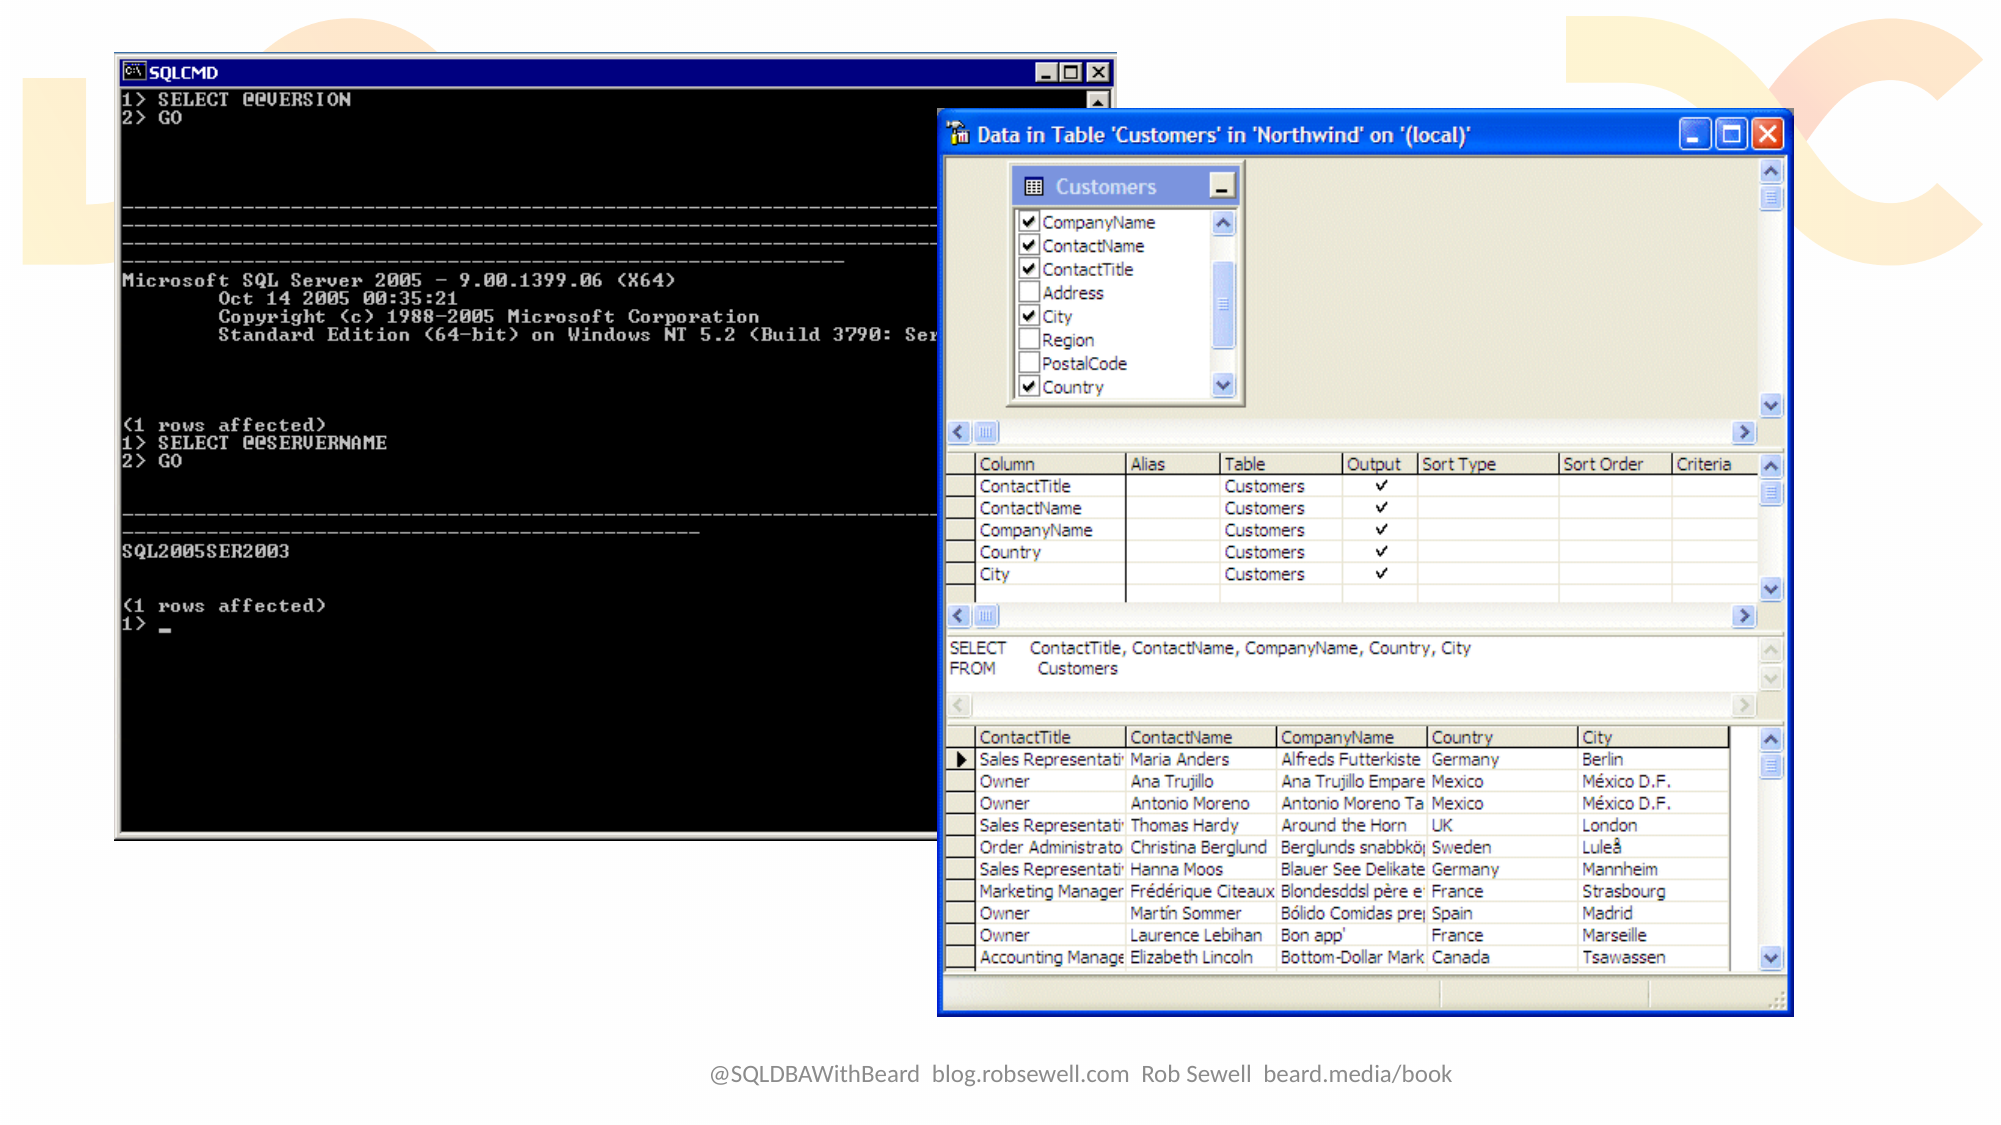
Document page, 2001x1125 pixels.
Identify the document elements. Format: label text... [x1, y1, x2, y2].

picture [0, 0, 2001, 1125]
footer @SQLDBAWithBeard blog.robsewell.com Rob Sewell beard.media/book [662, 1042, 1500, 1103]
